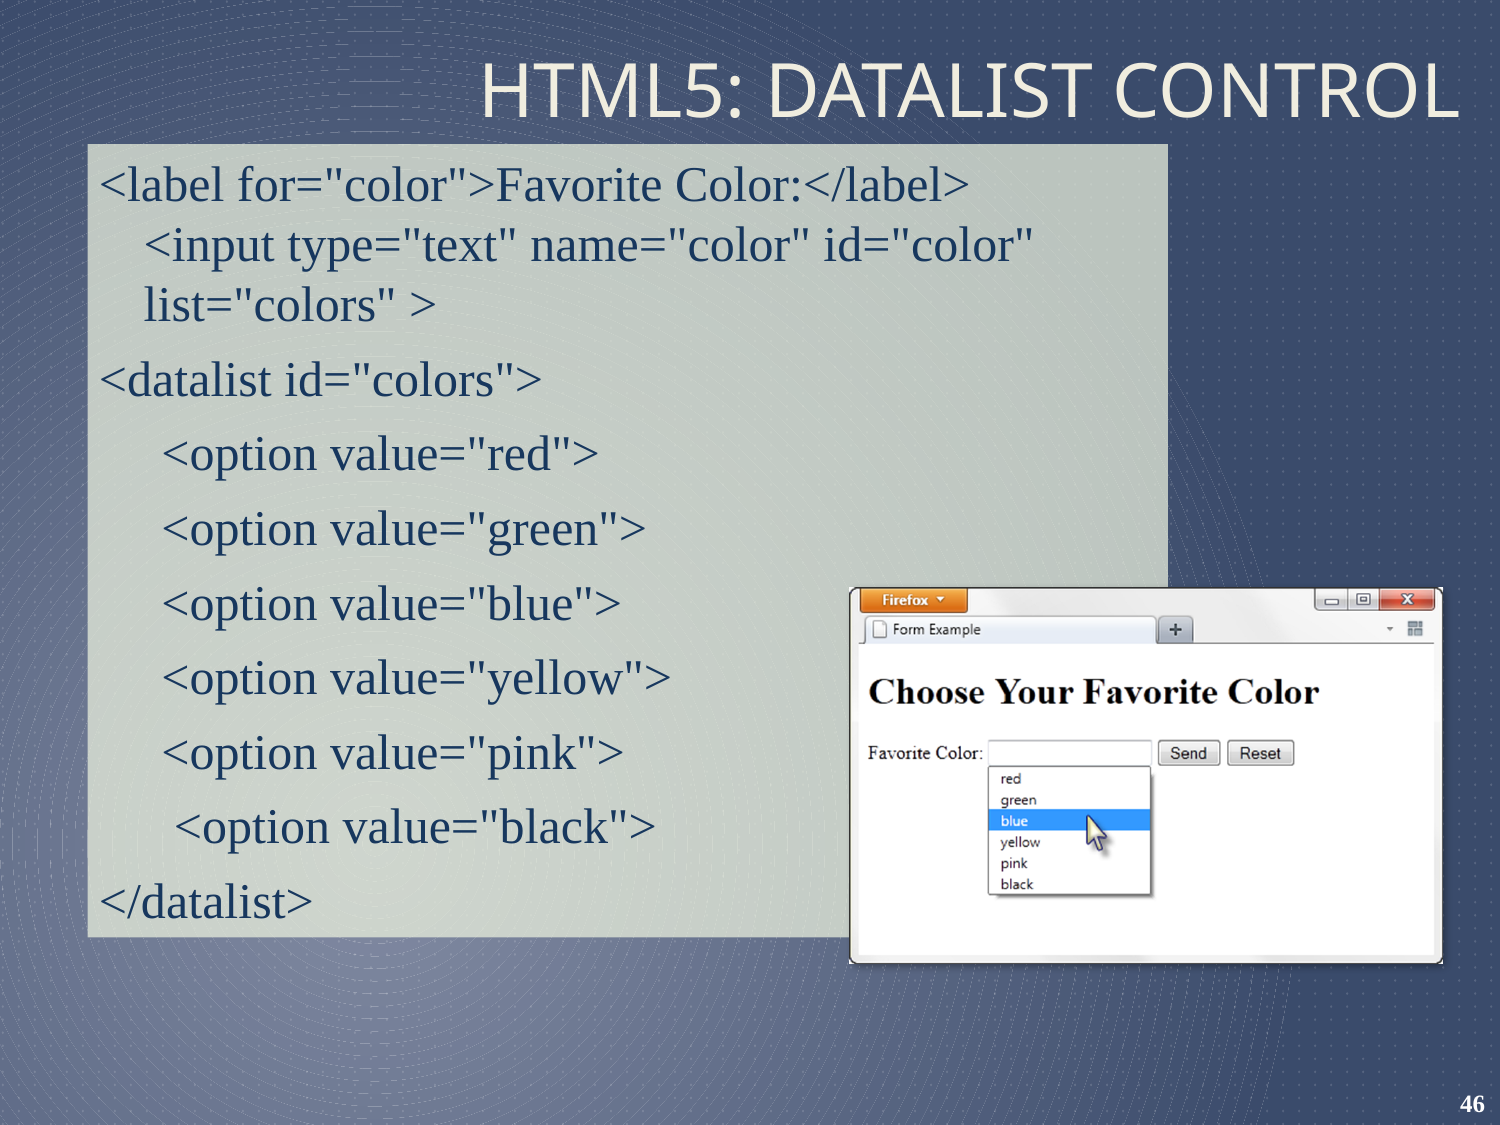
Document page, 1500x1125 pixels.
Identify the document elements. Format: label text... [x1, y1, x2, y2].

picture [849, 587, 1444, 964]
slide_number 46 [1417, 1075, 1500, 1125]
title HTML5: Datalist Control [225, 0, 1500, 182]
list <label for="color">Favorite Color:</label> <input type="text" name="color" id="color" list="colors" > <datalist id="colors"> <option value="red"> <option value="green"> <option value="blue"> <option value="yellow"> <option value="pink"> <option value="black"> </datalist> [87, 144, 1168, 938]
